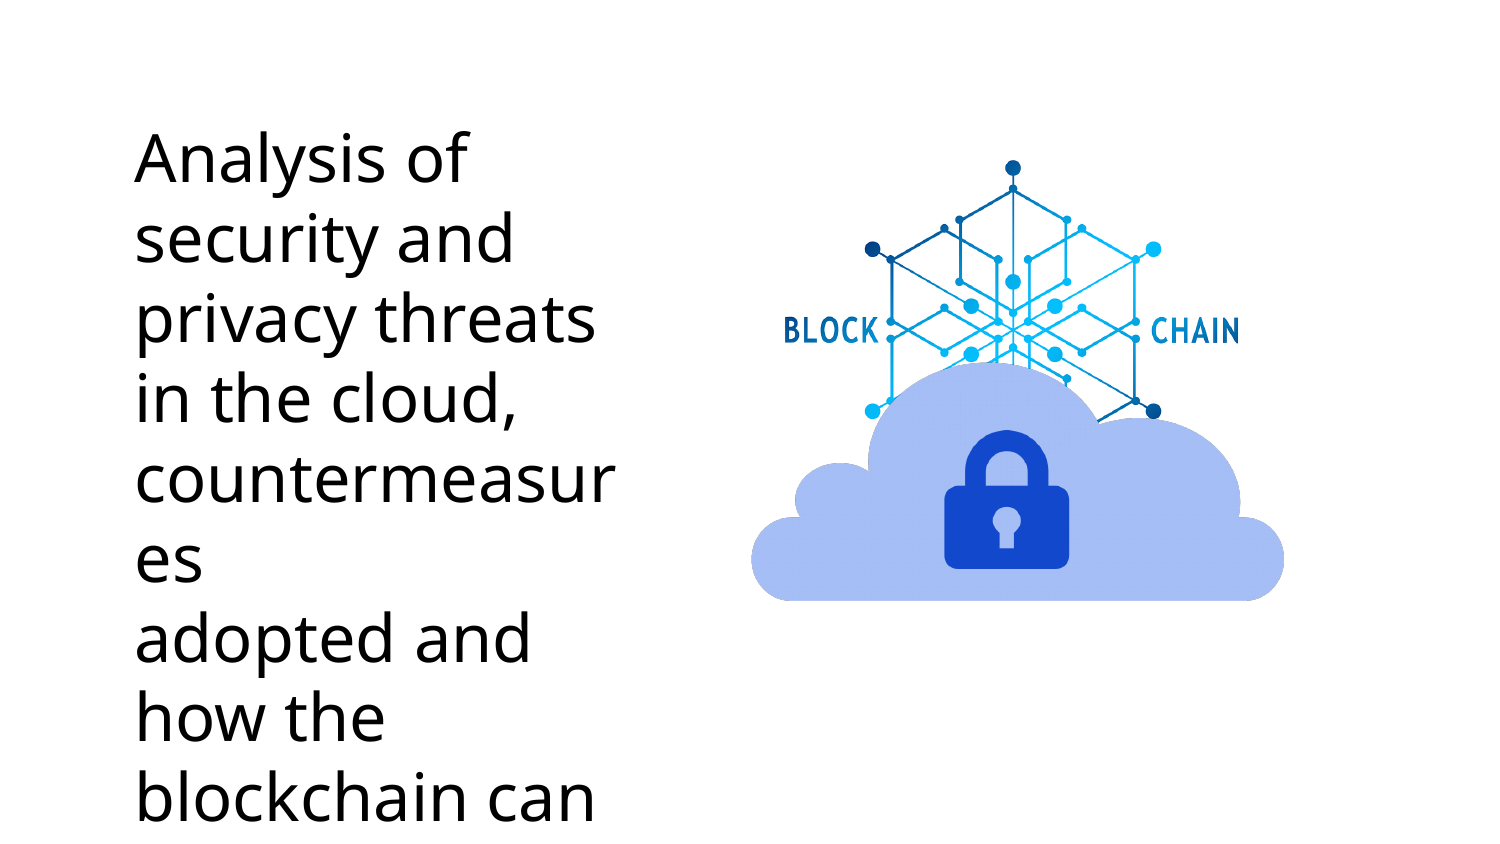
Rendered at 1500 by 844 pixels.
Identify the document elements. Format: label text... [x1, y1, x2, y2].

picture [663, 100, 1372, 601]
title Analysis of security and privacy threats in the cloud, countermeasures adopted and how the blockchain can help [119, 100, 661, 500]
